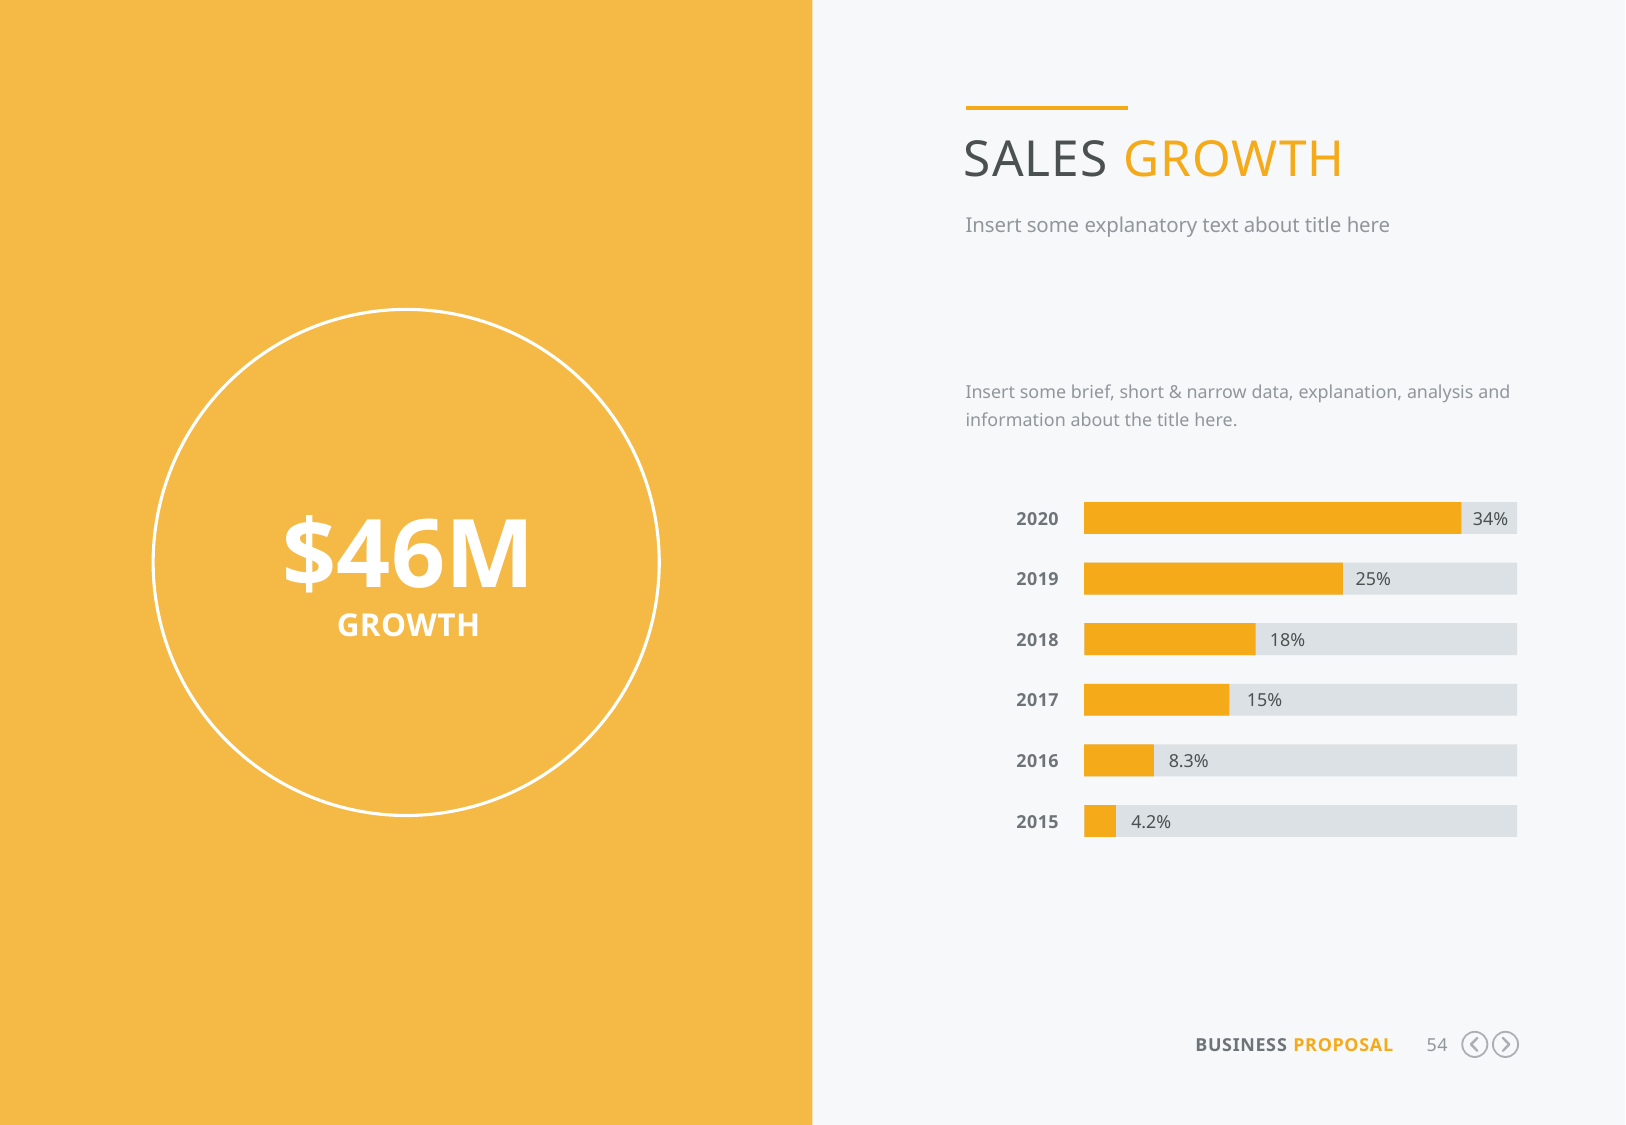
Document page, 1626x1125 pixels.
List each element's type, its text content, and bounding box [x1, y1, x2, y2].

text_box 2018 [964, 628, 1059, 650]
text_box 2017 [964, 688, 1059, 711]
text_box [1084, 744, 1518, 777]
text_box Insert some explanatory text about title here [965, 211, 1519, 237]
text_box Insert some brief, short & narrow data, explanation, analysis and information about the title here. [965, 373, 1517, 430]
text_box 2020 [964, 507, 1059, 529]
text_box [1084, 623, 1518, 656]
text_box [1084, 501, 1518, 535]
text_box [1084, 805, 1518, 838]
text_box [1084, 562, 1518, 595]
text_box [1084, 683, 1518, 716]
text_box 2015 [964, 810, 1059, 832]
text_box 2016 [964, 749, 1059, 772]
text_box 2019 [964, 567, 1059, 590]
text_box Sales Growth [963, 126, 1519, 187]
picture [0, 0, 813, 1125]
